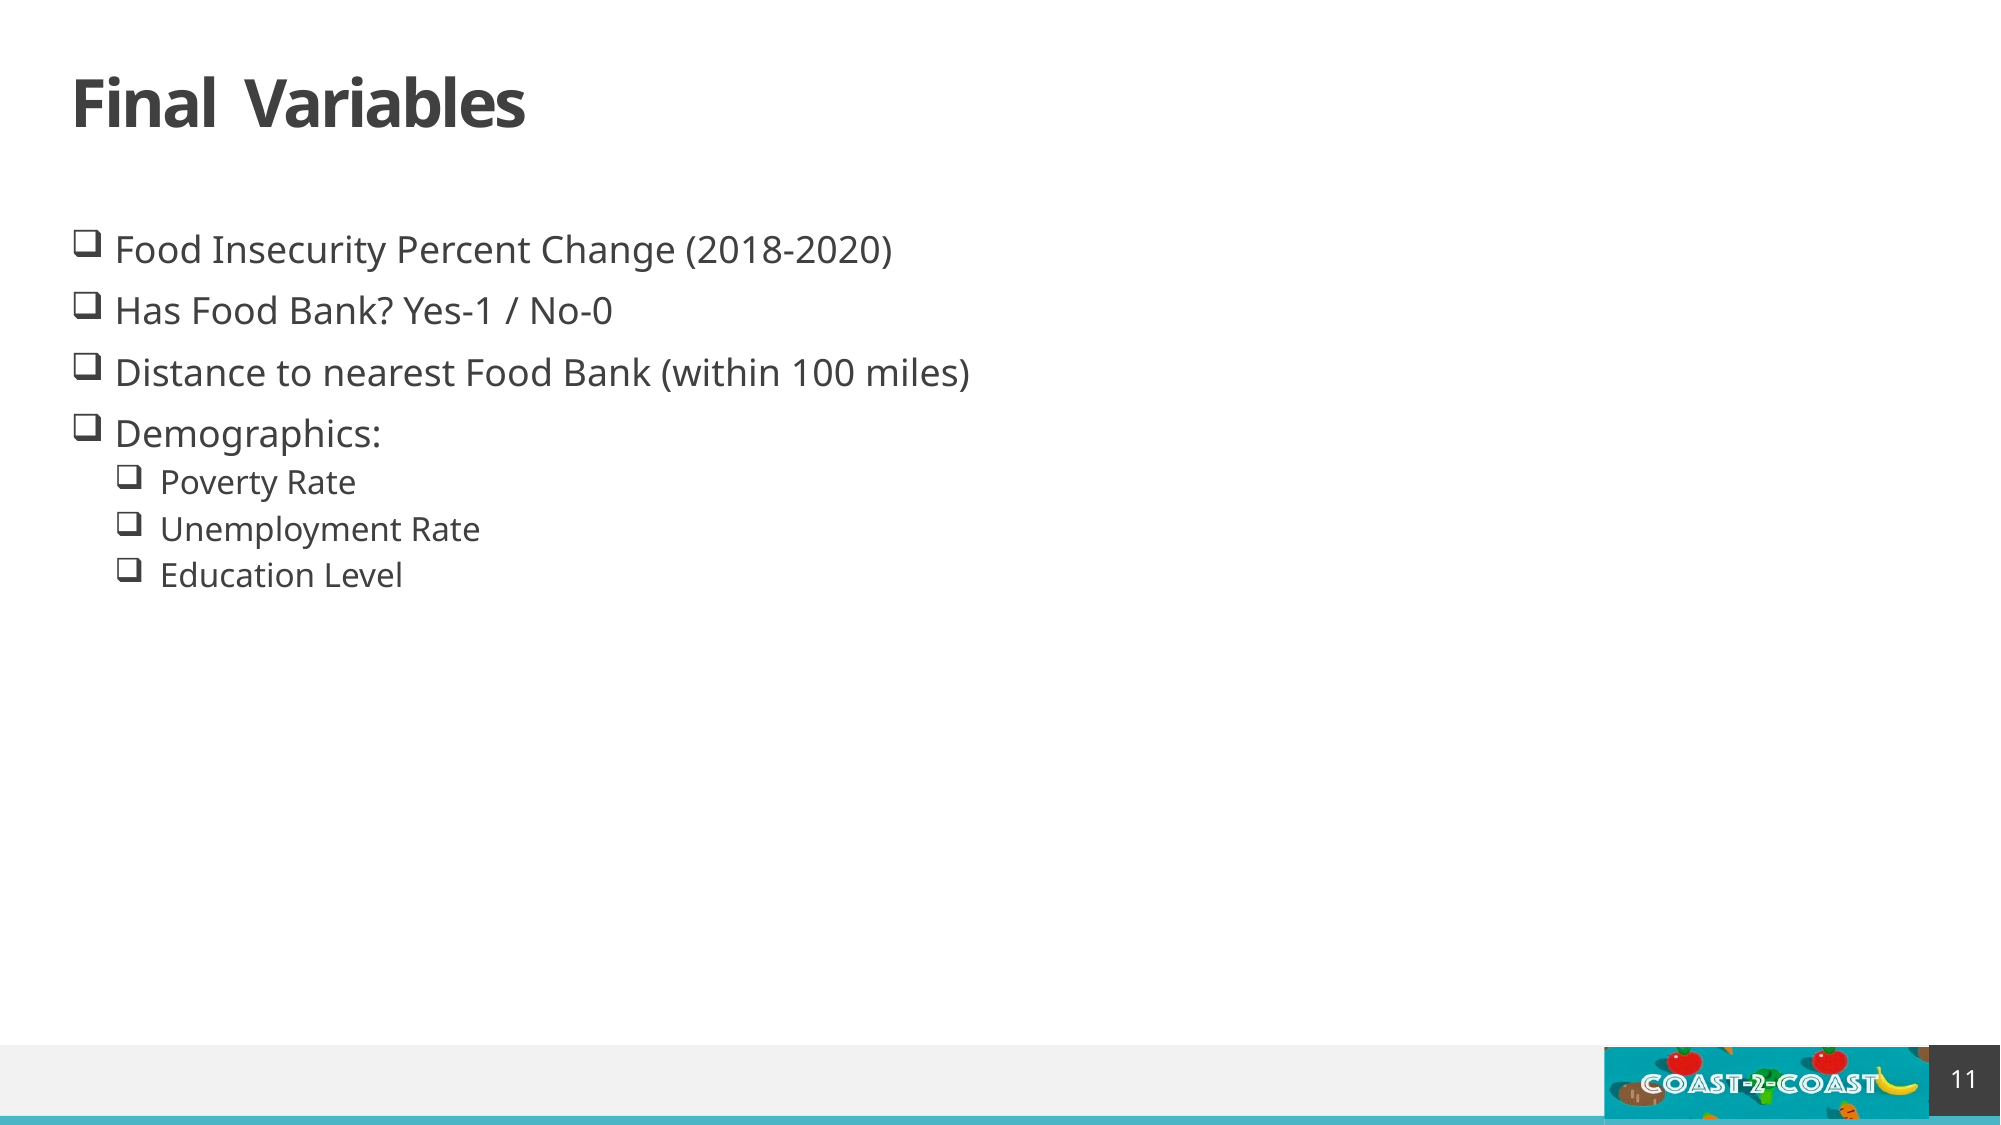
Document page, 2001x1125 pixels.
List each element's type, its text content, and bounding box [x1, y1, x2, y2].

list Food Insecurity Percent Change (2018-2020) Has Food Bank? Yes-1 / No-0 Distance to nearest Food Bank (within 100 miles) Demographics: Poverty Rate Unemployment Rate Education Level [70, 165, 1930, 1016]
title Final Variables [70, 70, 1930, 142]
picture [1604, 1047, 1930, 1119]
slide_number 11 [1929, 1045, 2000, 1116]
